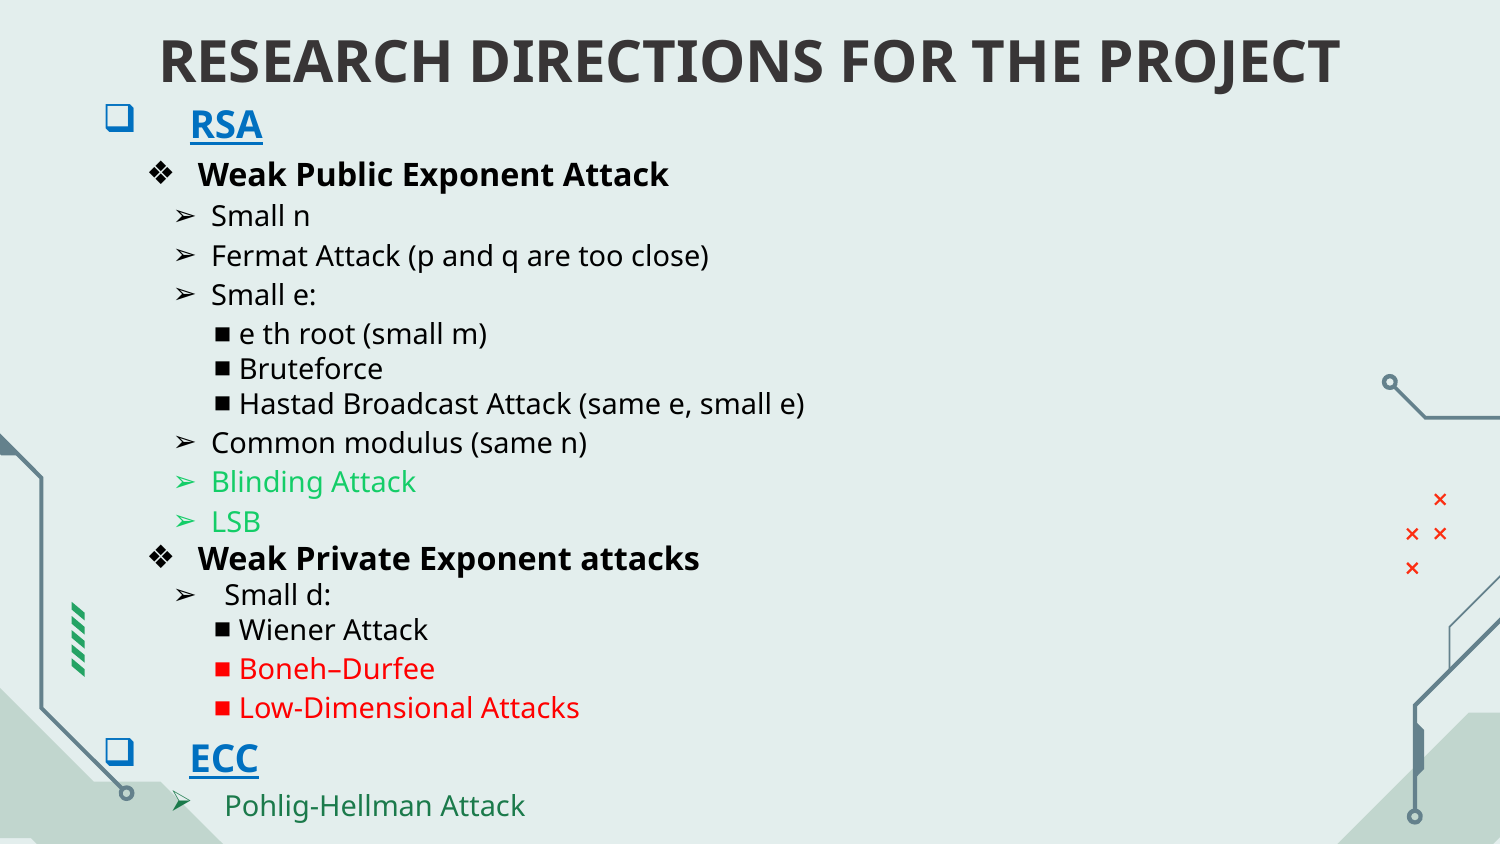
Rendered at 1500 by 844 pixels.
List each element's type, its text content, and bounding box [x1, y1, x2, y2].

text_box RSA Weak Public Exponent Attack Small n Fermat Attack (p and q are too close) Small e: e th root (small m) Bruteforce Hastad Broadcast Attack (same e, small e) Common modulus (same n) Blinding Attack LSB Weak Private Exponent attacks Small d: Wiener Attack Boneh–Durfee Low-Dimensional Attacks ECC Pohlig-Hellman Attack [87, 92, 1453, 844]
title RESEARCH DIRECTIONS FOR THE PROJECT [0, 8, 1500, 106]
